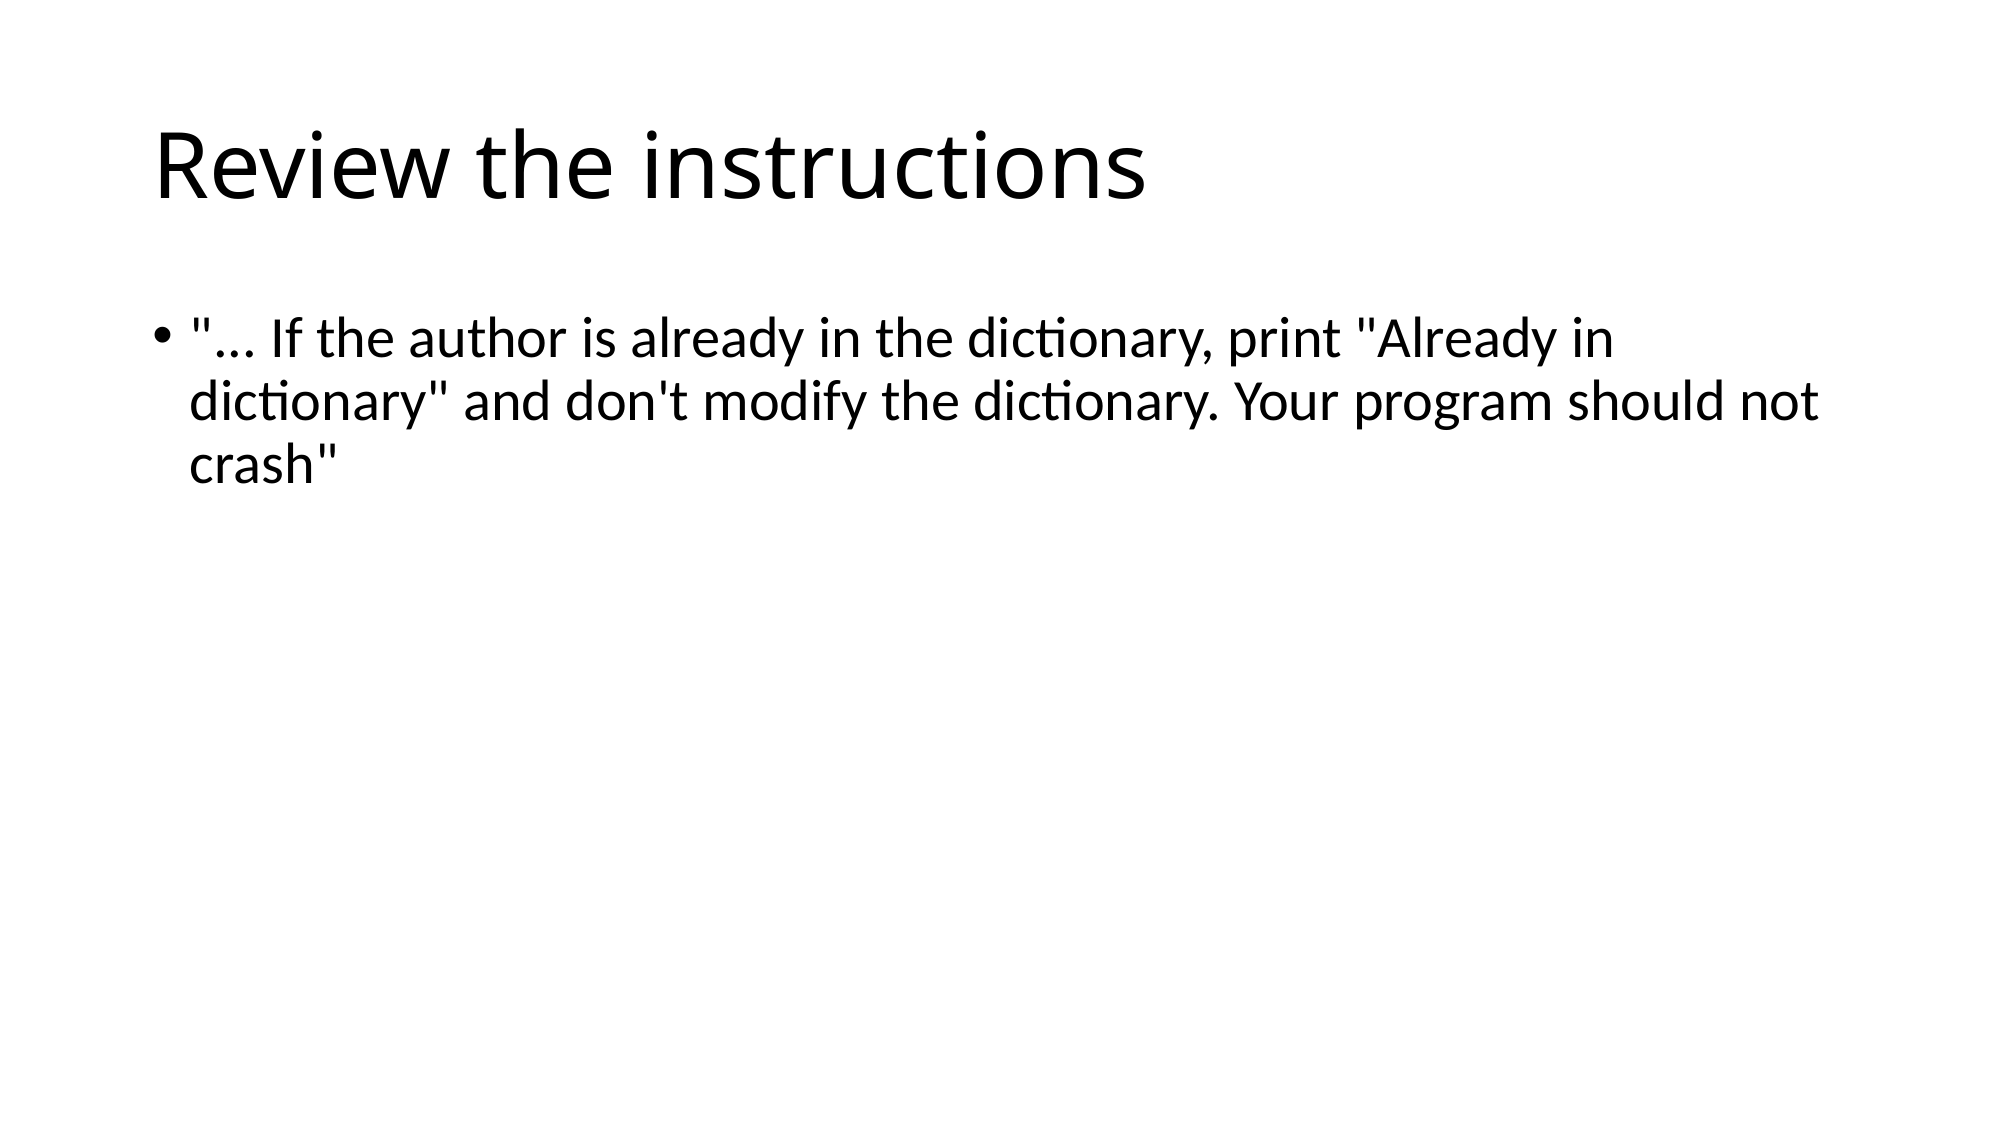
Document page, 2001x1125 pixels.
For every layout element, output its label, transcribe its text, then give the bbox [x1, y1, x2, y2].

title Review the instructions [137, 59, 1863, 278]
list "... If the author is already in the dictionary, print "Already in dictionary" and don't modify the dictionary. Your program should not crash" [137, 299, 1863, 1014]
